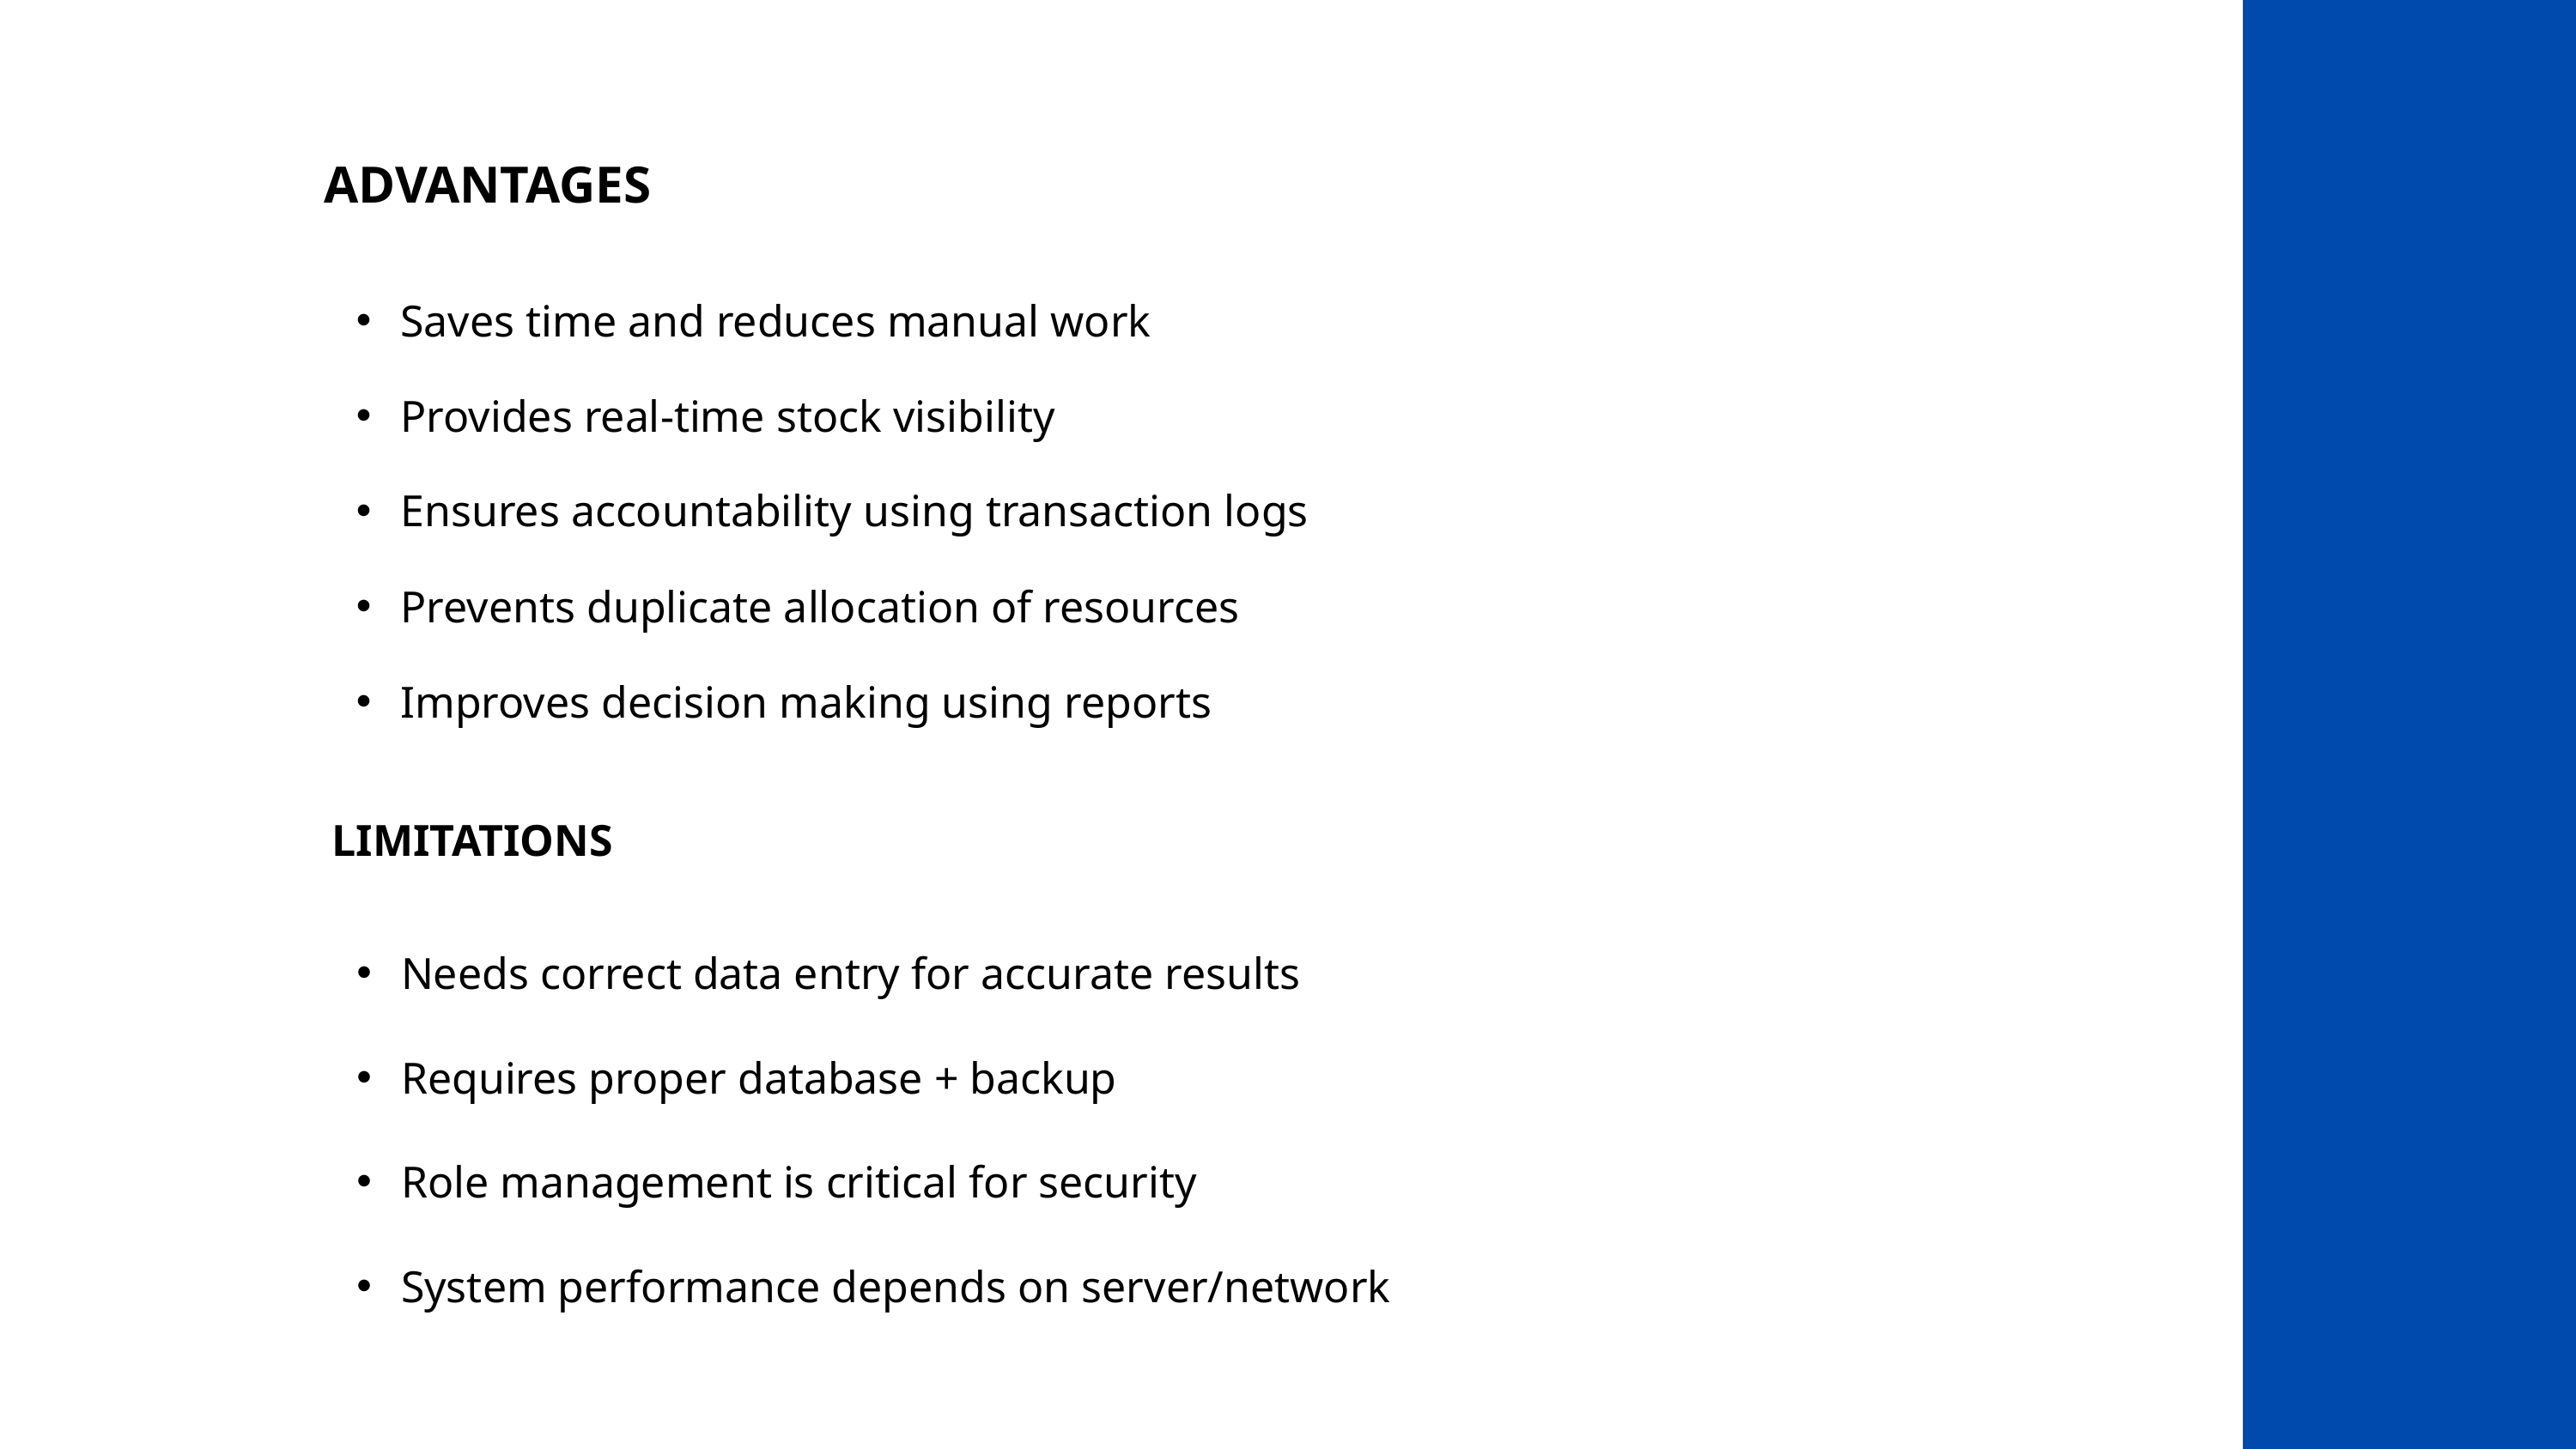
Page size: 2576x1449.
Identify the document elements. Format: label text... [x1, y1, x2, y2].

text_box Saves time and reduces manual work Provides real-time stock visibility Ensures accountability using transaction logs Prevents duplicate allocation of resources Improves decision making using reports [312, 249, 1391, 727]
text_box Needs correct data entry for accurate results Requires proper database + backup Role management is critical for security System performance depends on server/network [312, 894, 1459, 1312]
text_box ADVANTAGES [221, 144, 773, 218]
text_box LIMITATIONS [204, 797, 721, 871]
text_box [2242, 0, 2576, 1449]
